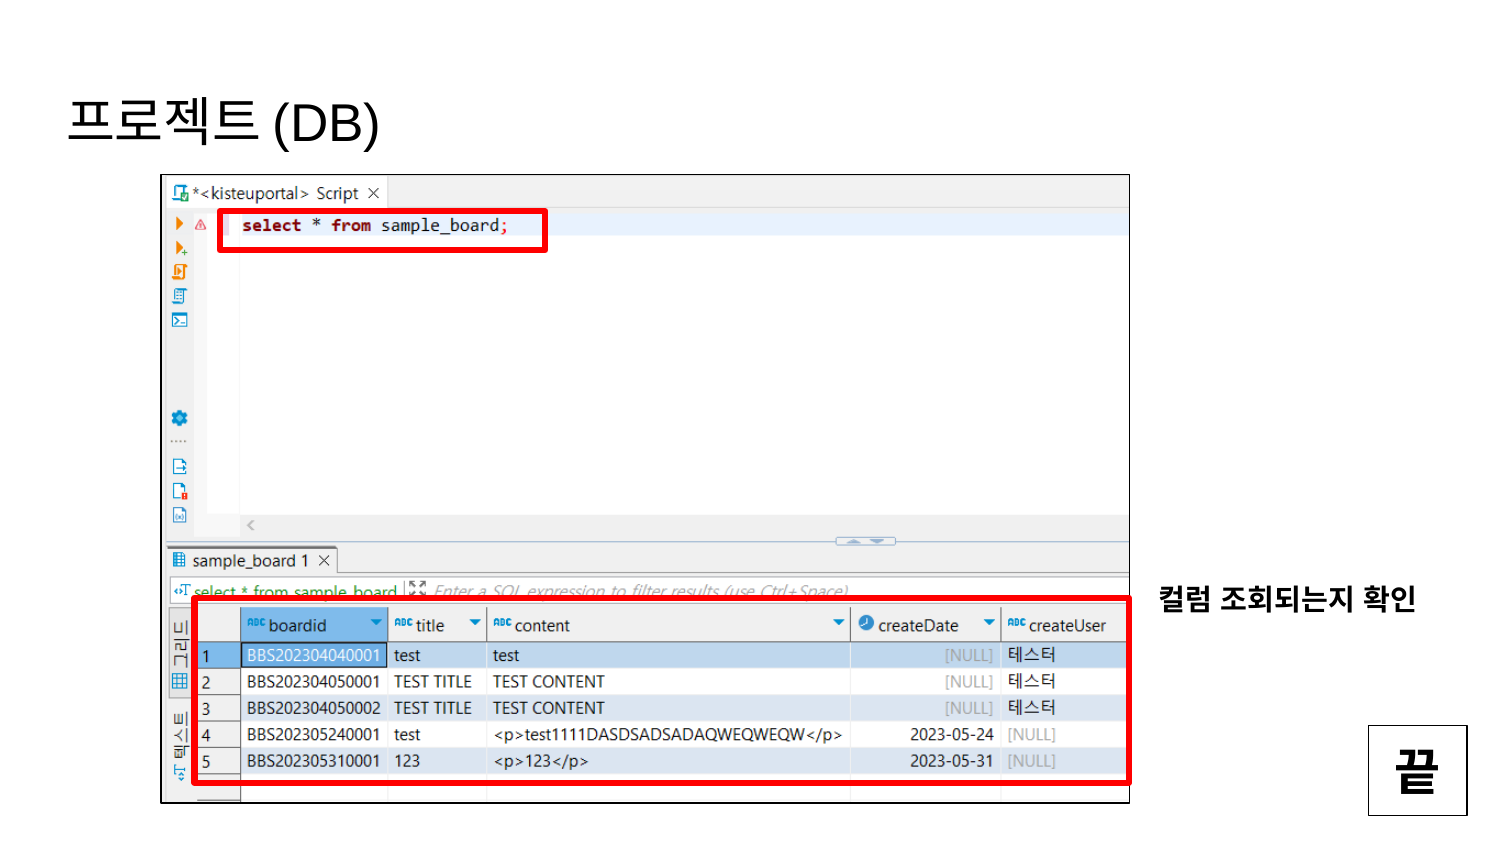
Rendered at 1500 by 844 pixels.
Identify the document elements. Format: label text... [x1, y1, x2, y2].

title 프로젝트(DB) [51, 72, 1449, 167]
text_box 컬럼 조회되는지 확인 [1143, 566, 1476, 631]
picture [161, 175, 1130, 803]
text_box 끝 [1368, 725, 1467, 816]
